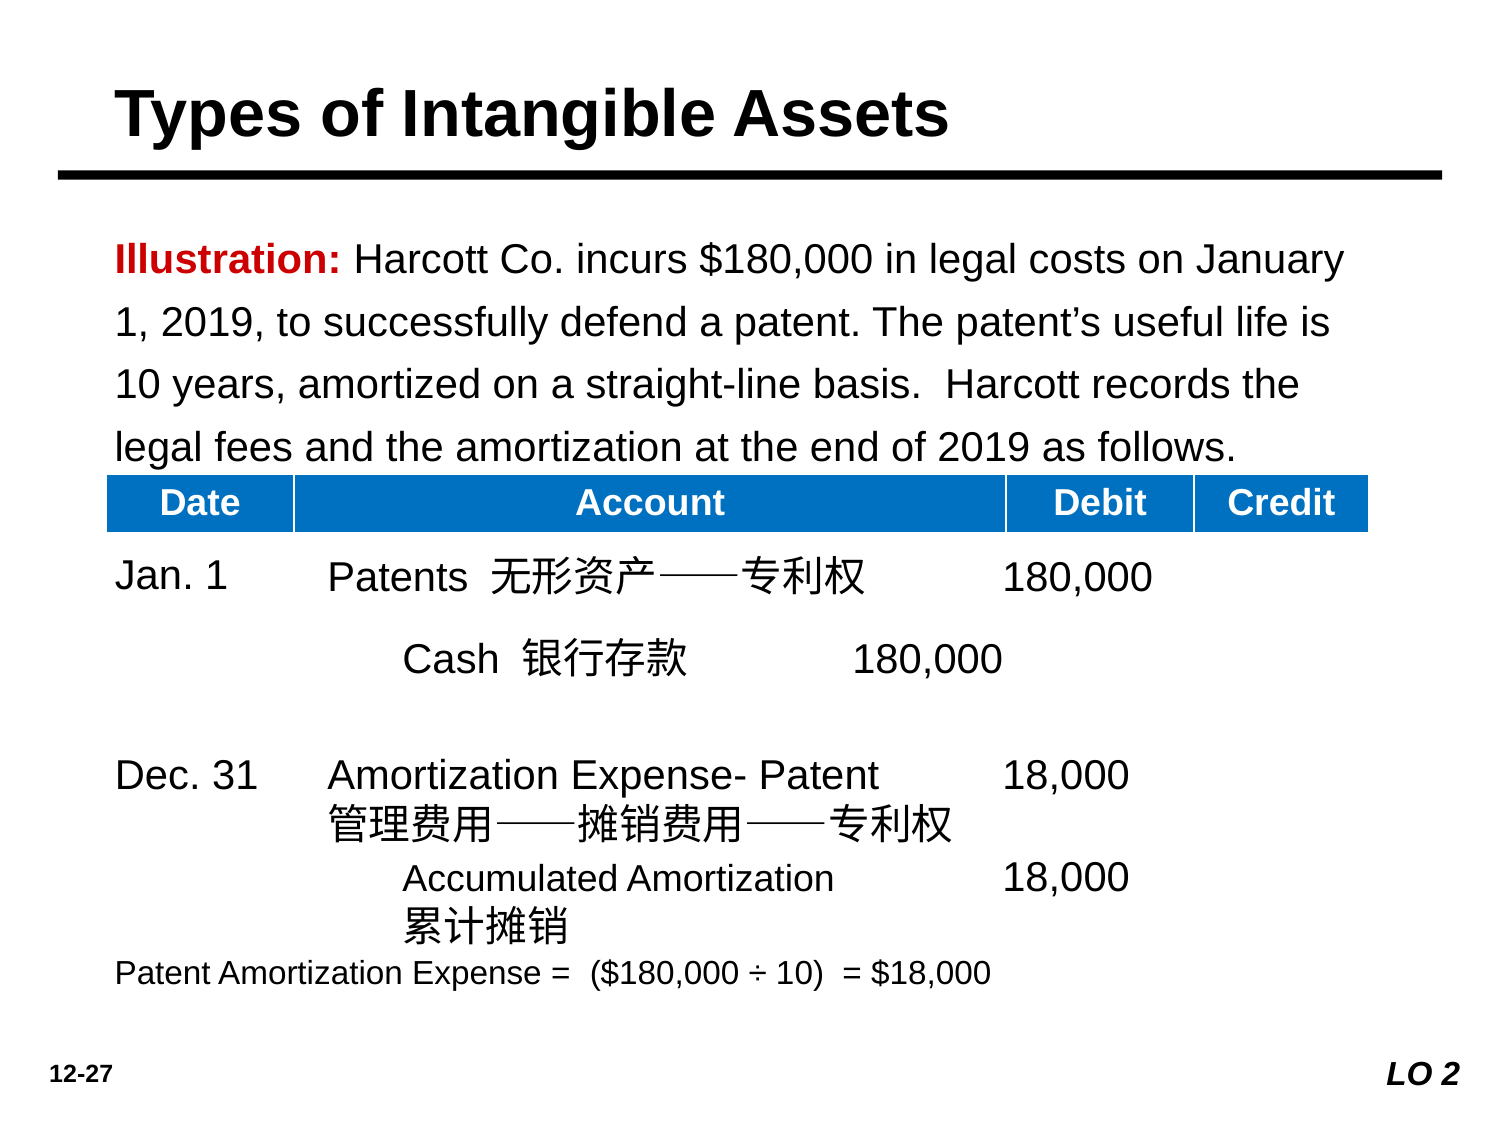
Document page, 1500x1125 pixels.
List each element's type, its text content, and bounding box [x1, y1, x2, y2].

text_box ($180,000 ÷ 10) = $18,000 [575, 944, 1200, 1000]
text_box Cash 银行存款 180,000 [312, 624, 1400, 690]
text_box Jan. 1 [99, 540, 300, 605]
text_box Patent Amortization Expense = [99, 944, 575, 1000]
text_box Accumulated Amortization 18,000 累计摊销 [312, 841, 1400, 957]
table_header Credit [1195, 475, 1368, 532]
text_box Types of Intangible Assets [99, 62, 1350, 155]
text_box LO 2 [1337, 1044, 1475, 1100]
table_header Debit [1007, 475, 1193, 532]
text_box Illustration: Harcott Co. incurs $180,000 in legal costs on January 1, 2019, to successfully defend a patent. The patent’s useful life is 10 years, amortized on a straight-line basis. Harcott records the legal fees and the amortization at the end of 2019 as follows. [99, 212, 1388, 478]
text_box Dec. 31 [99, 740, 300, 805]
text_box Patents 无形资产——专利权 180,000 [312, 542, 1400, 608]
text_box Amortization Expense- Patent 18,000 管理费用——摊销费用——专利权 [312, 740, 1400, 841]
table_header Date [107, 475, 293, 532]
table_header Account [295, 475, 1005, 532]
